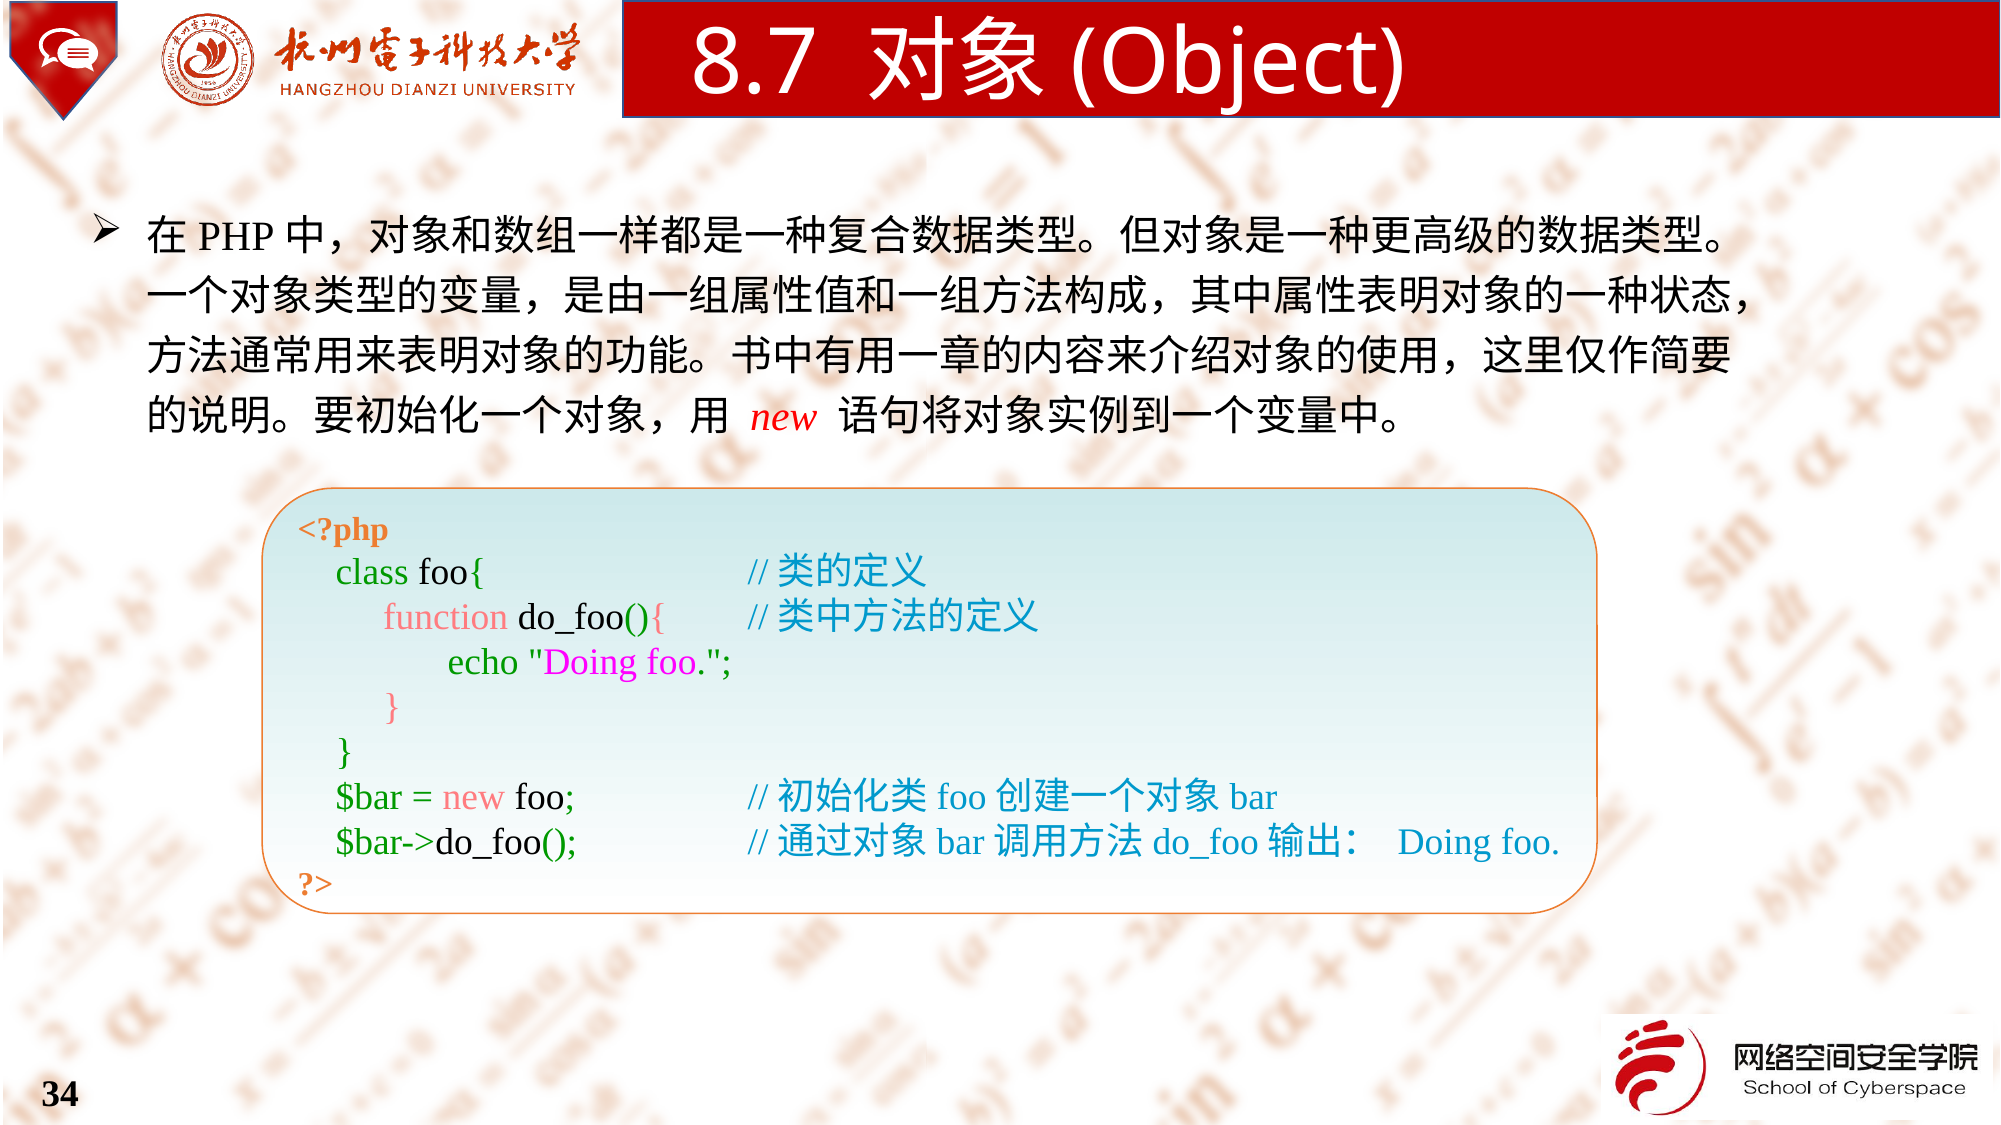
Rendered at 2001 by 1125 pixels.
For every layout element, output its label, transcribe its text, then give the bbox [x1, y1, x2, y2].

picture [1601, 1014, 1993, 1120]
text_box 在PHP中，对象和数组一样都是一种复合数据类型。但对象是一种更高级的数据类型。一个对象类型的变量，是由一组属性值和一组方法构成，其中属性表明对象的一种状态，方法通常用来表明对象的功能。书中有用一章的内容来介绍对象的使用，这里仅作简要的说明。要初始化一个对象，用 new 语句将对象实例到一个变量中。 [74, 191, 1785, 934]
text_box 8.7 对象(Object) [674, 17, 1861, 97]
slide_number 34 [26, 1061, 477, 1122]
picture [155, 10, 591, 108]
text_box <?php class foo{ //类的定义 function do_foo(){ //类中方法的定义 echo "Doing foo."; } } $bar = new foo; //初始化类foo创建一个对象bar $bar->do_foo(); //通过对象bar调用方法do_foo输出： Doing foo. ?> [262, 488, 1598, 914]
